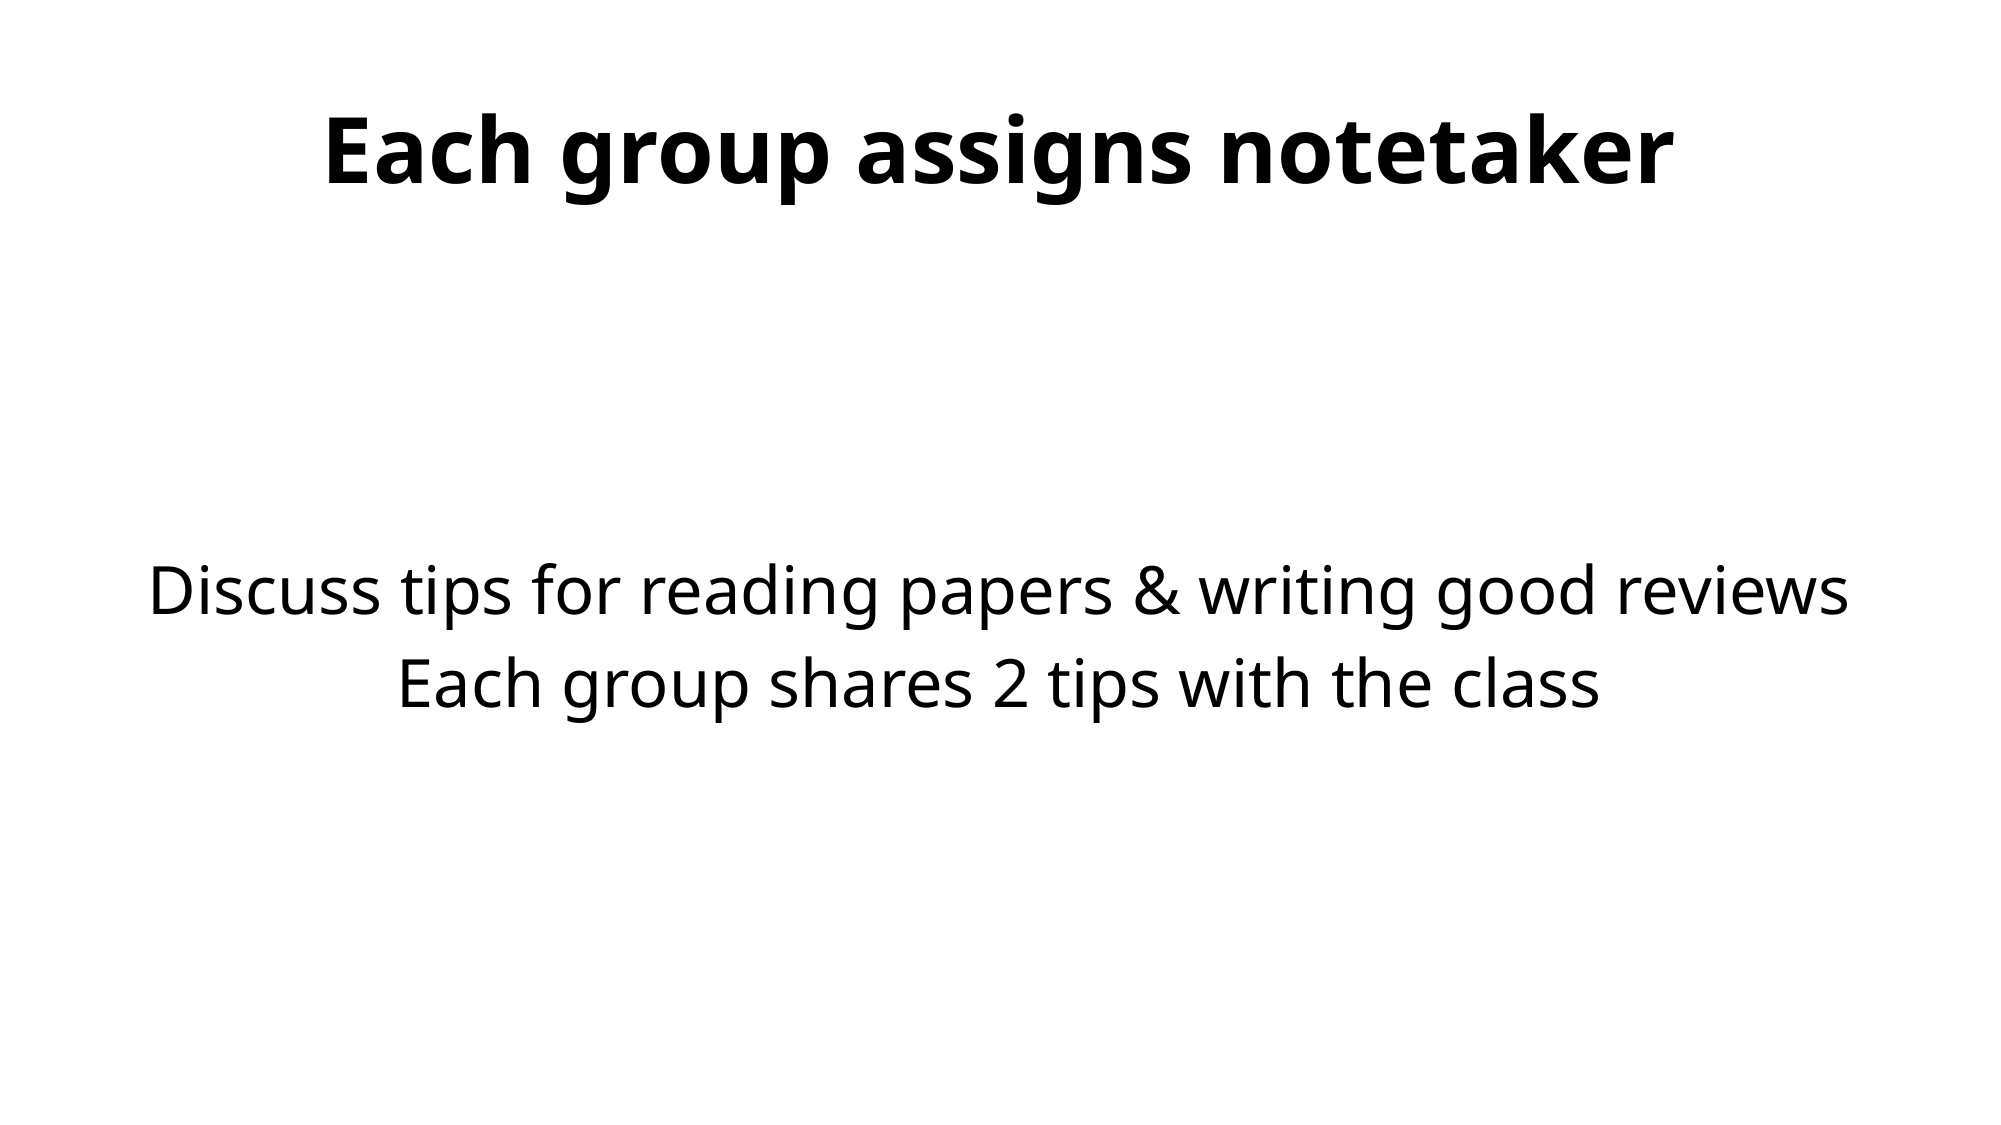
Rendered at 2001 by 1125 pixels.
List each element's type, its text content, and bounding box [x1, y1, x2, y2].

title Each group assigns notetaker [137, 45, 1863, 263]
list Discuss tips for reading papers & writing good reviews Each group shares 2 tips with the class [97, 263, 1903, 987]
